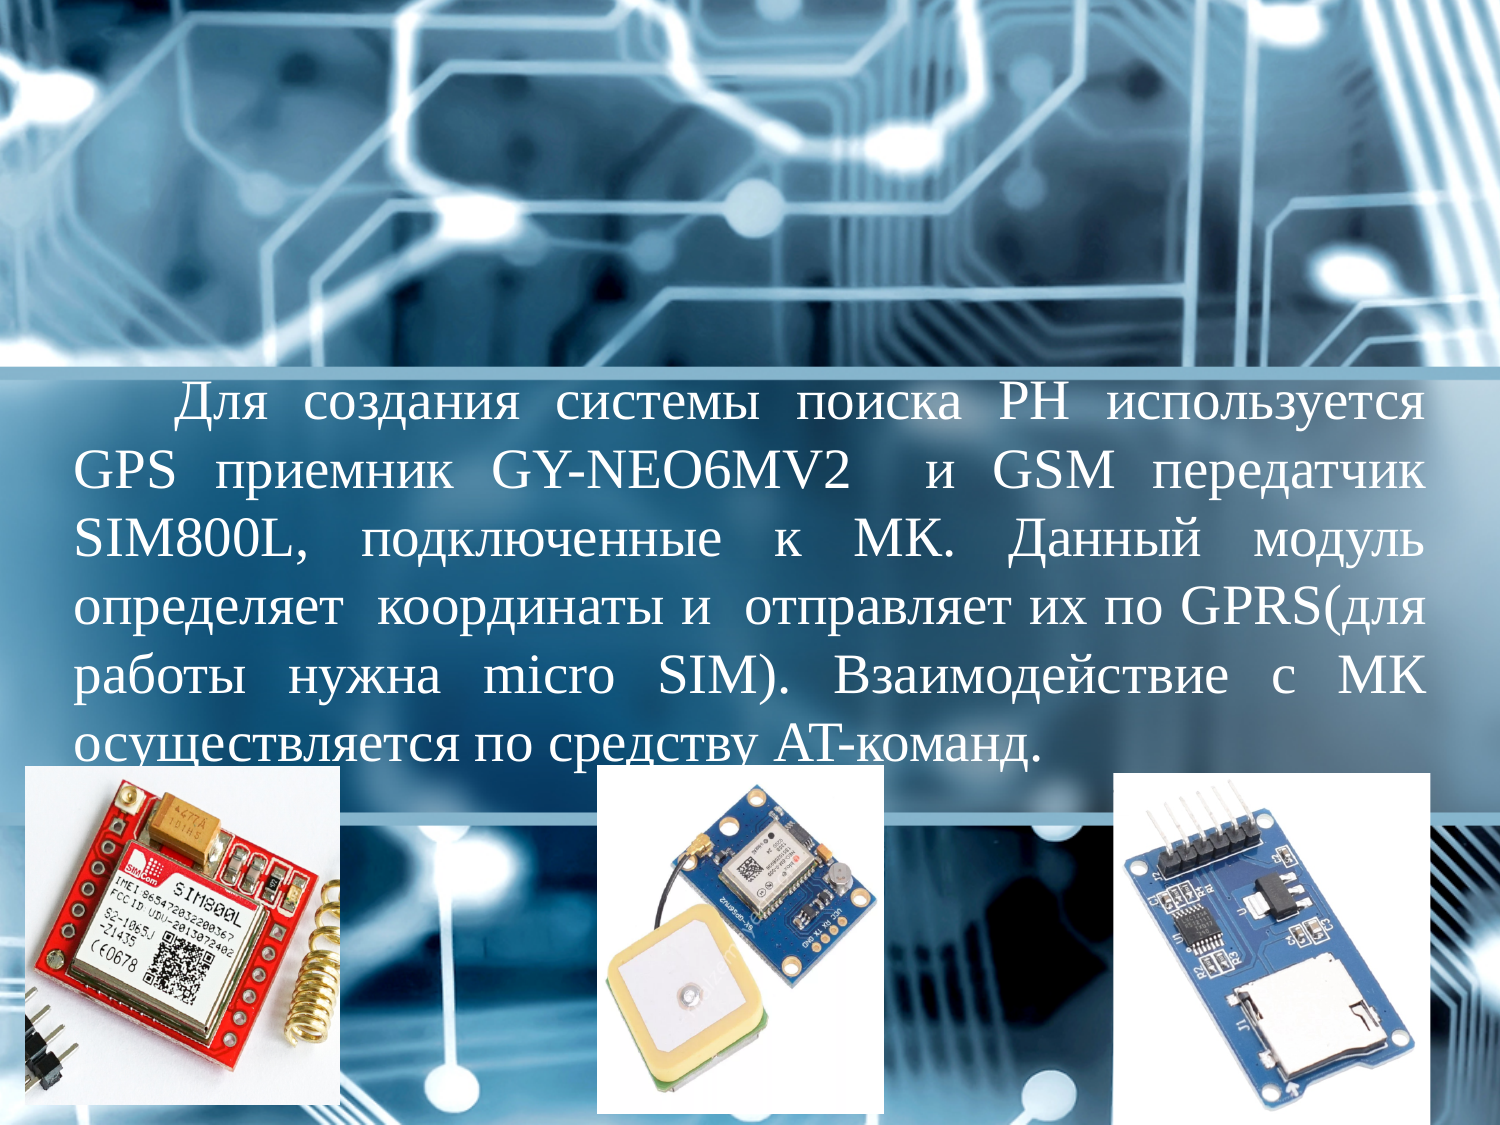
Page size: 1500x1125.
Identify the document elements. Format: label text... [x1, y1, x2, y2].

picture [0, 0, 1500, 1125]
list Для создания системы поиска РН используется GPS приемник GY-NEO6MV2 и GSM передатчик SIM800L, подключенные к МК. Данный модуль определяет координаты и отправляет их по GPRS(для работы нужна micro SIM). Взаимодействие с МК осуществляется по средству AT-команд. [58, 105, 1442, 786]
